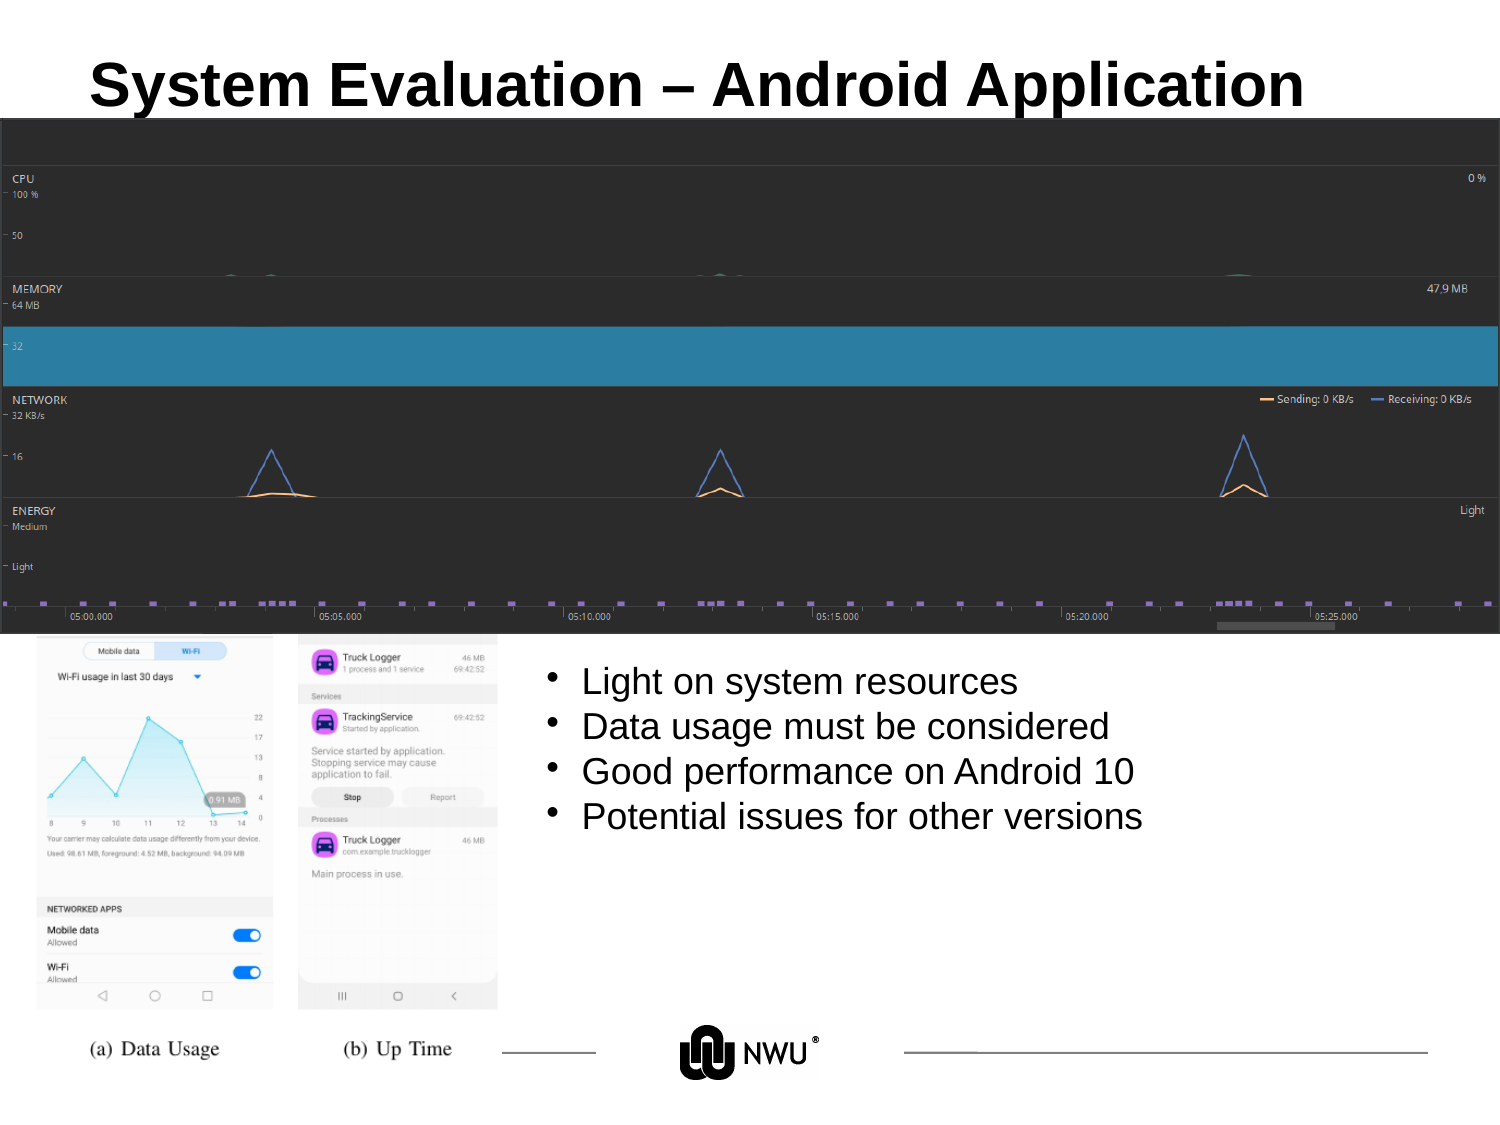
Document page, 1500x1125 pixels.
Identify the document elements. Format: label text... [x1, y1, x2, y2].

picture [0, 117, 1500, 1063]
text_box Light on system resources Data usage must be considered Good performance on Android 10 Potential issues for other versions [531, 649, 1447, 832]
title System Evaluation – Android Application [75, 44, 1425, 116]
picture [680, 1025, 819, 1080]
